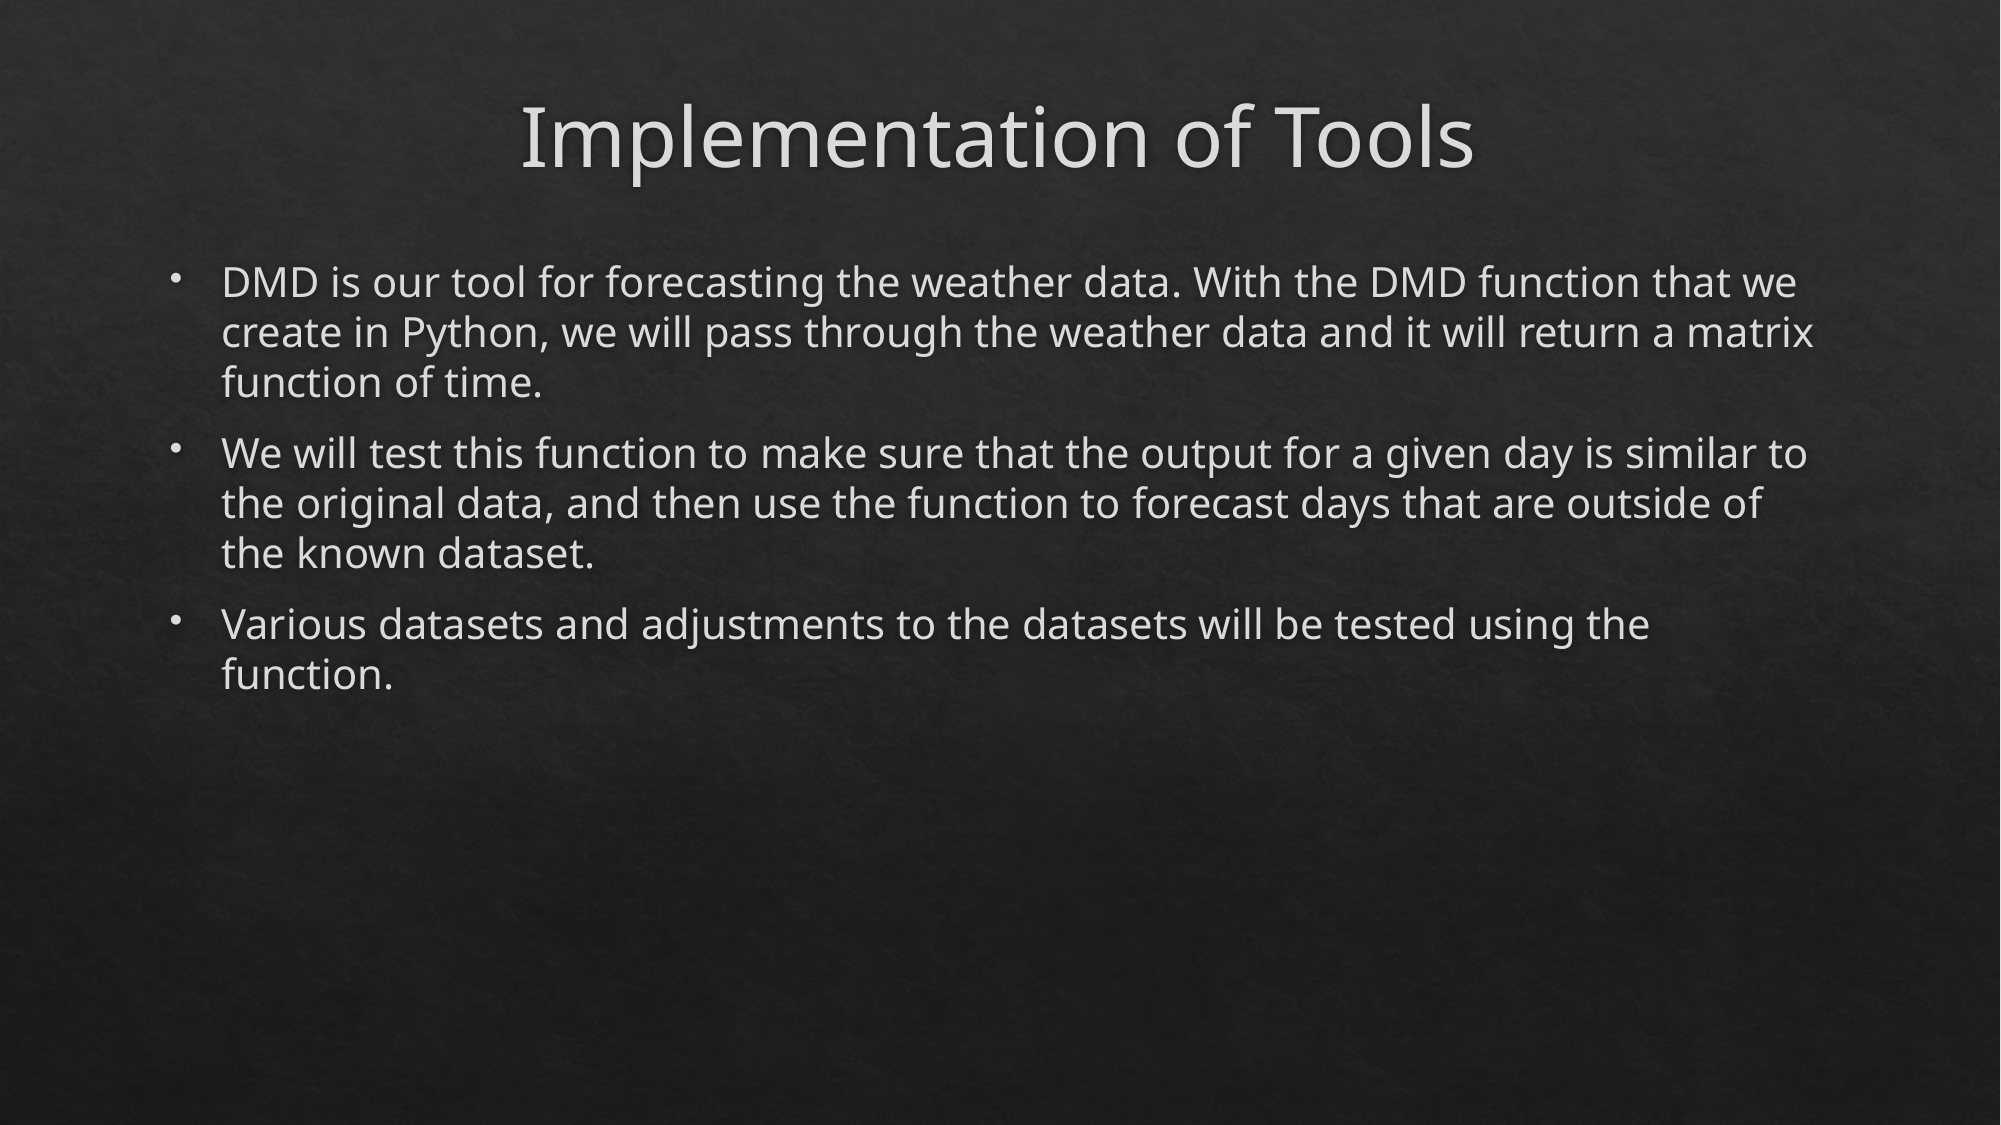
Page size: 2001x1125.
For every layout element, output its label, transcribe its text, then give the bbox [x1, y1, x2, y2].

title Implementation of Tools [149, 75, 1849, 193]
list DMD is our tool for forecasting the weather data. With the DMD function that we create in Python, we will pass through the weather data and it will return a matrix function of time. We will test this function to make sure that the output for a given day is similar to the original data, and then use the function to forecast days that are outside of the known dataset. Various datasets and adjustments to the datasets will be tested using the function. [149, 248, 1849, 1016]
